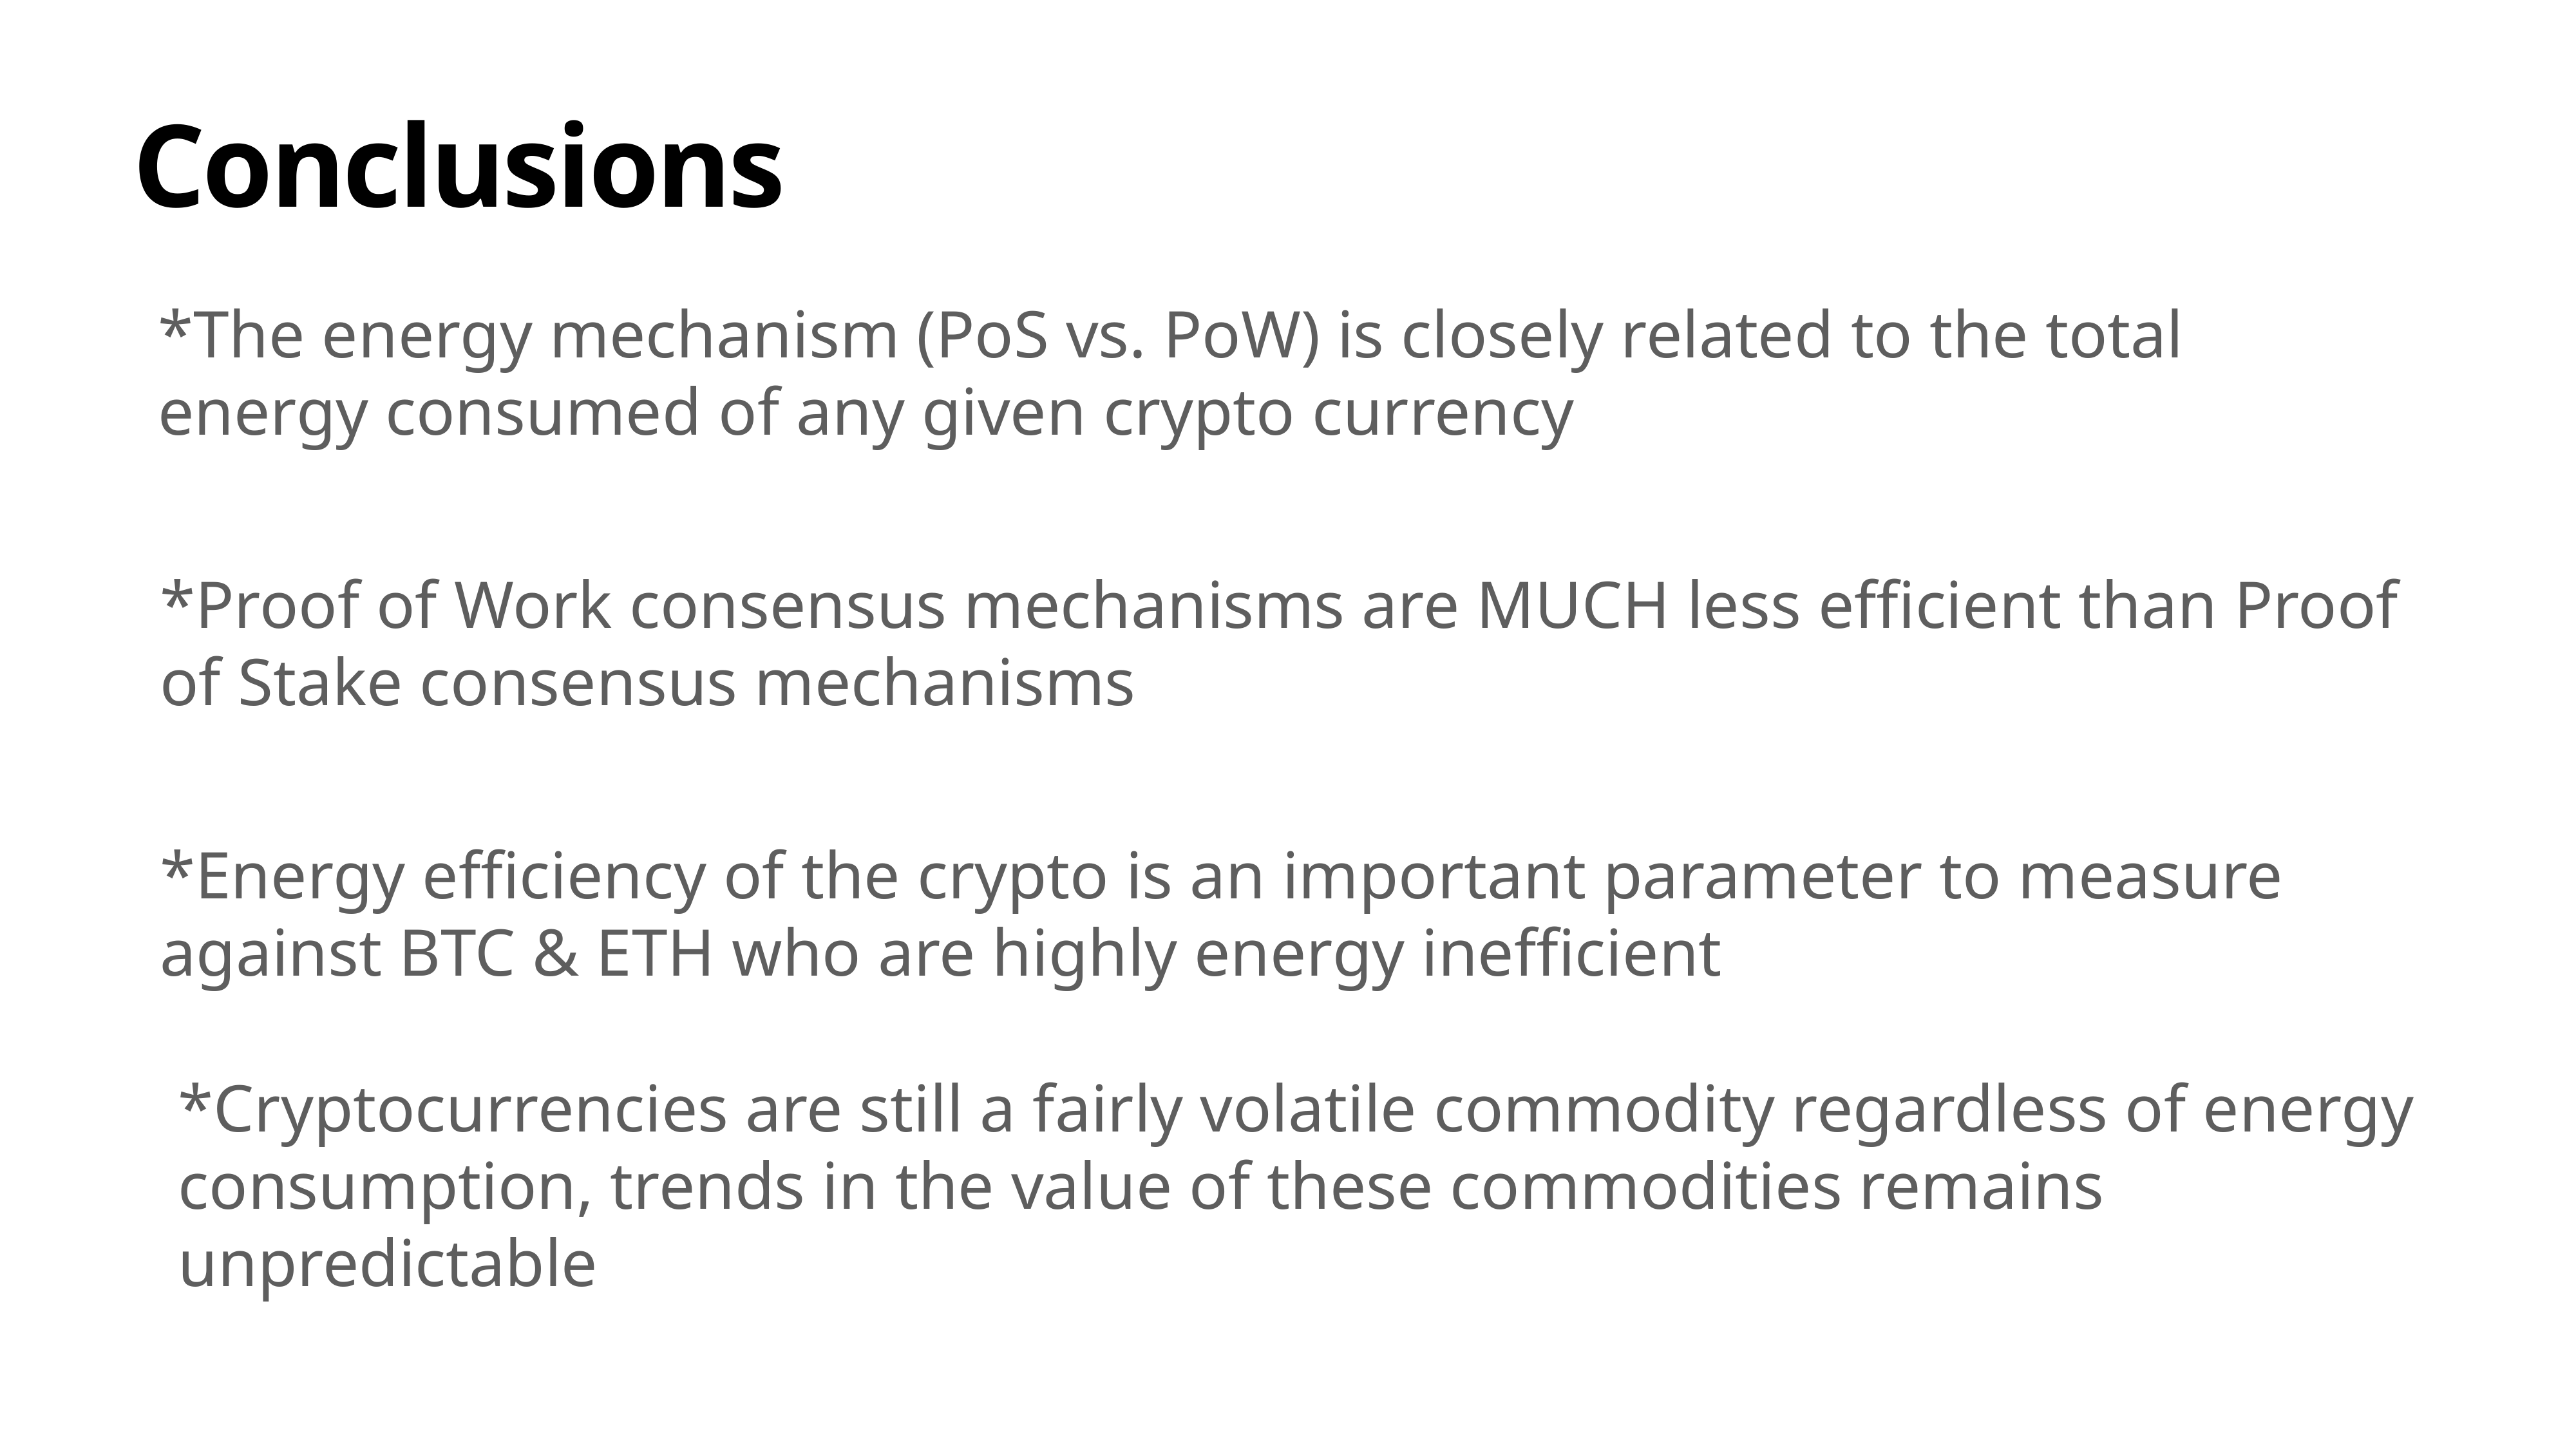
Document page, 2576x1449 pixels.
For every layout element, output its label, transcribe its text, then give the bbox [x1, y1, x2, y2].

text_box *The energy mechanism (PoS vs. PoW) is closely related to the total energy consumed of any given crypto currency [153, 288, 2395, 453]
text_box *Proof of Work consensus mechanisms are MUCH less efficient than Proof of Stake consensus mechanisms [155, 558, 2421, 724]
text_box *Energy efficiency of the crypto is an important parameter to measure against BTC & ETH who are highly energy inefficient [155, 829, 2374, 994]
title Conclusions [127, 113, 2449, 266]
text_box *Cryptocurrencies are still a fairly volatile commodity regardless of energy consumption, trends in the value of these commodities remains unpredictable [173, 1062, 2421, 1305]
